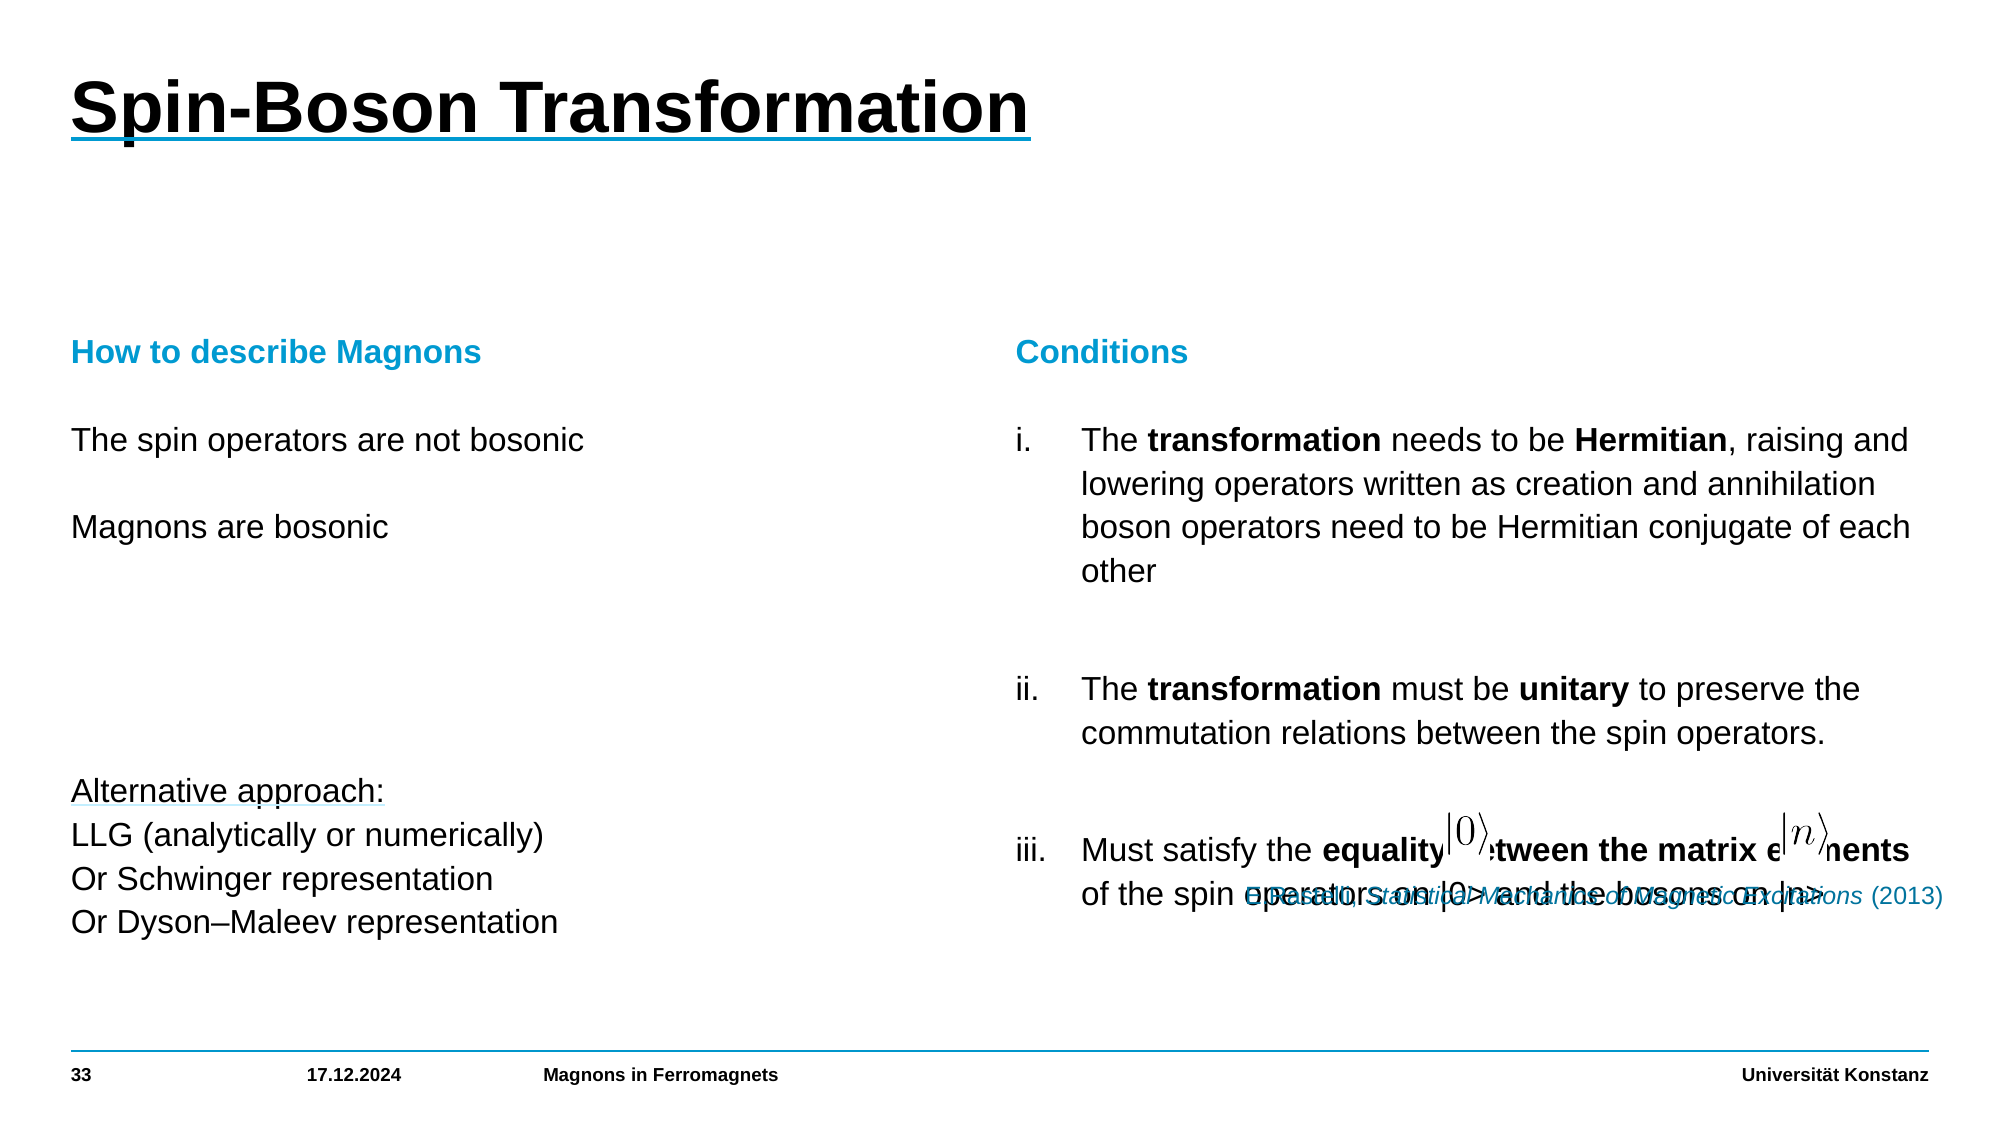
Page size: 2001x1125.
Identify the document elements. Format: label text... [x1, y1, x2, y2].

text_box [1441, 811, 1492, 874]
footer Magnons in Ferromagnets [543, 1058, 1489, 1094]
picture [1783, 812, 1828, 855]
text_box E.Rastelli, Statistical Mechanics of Magnetic Excitations (2013) [1230, 871, 1959, 917]
list Conditions The transformation needs to be Hermitian, raising and lowering operators written as creation and annihilation boson operators need to be Hermitian conjugate of each other The transformation must be unitary to preserve the commutation relations between the spin operators. Must satisfy the equality between the matrix elements of the spin operators on |0> and the bosons on |n> [1015, 326, 1930, 1000]
slide_number 33 [70, 1058, 276, 1094]
picture [1447, 812, 1488, 855]
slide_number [306, 1058, 512, 1094]
title Spin-Boson Transformation [70, 66, 1457, 268]
text_box [1777, 811, 1829, 874]
list How to describe Magnons The spin operators are not bosonic Magnons are bosonic Alternative approach: LLG (analytically or numerically) Or Schwinger representation Or Dyson–Maleev representation [70, 326, 985, 1000]
